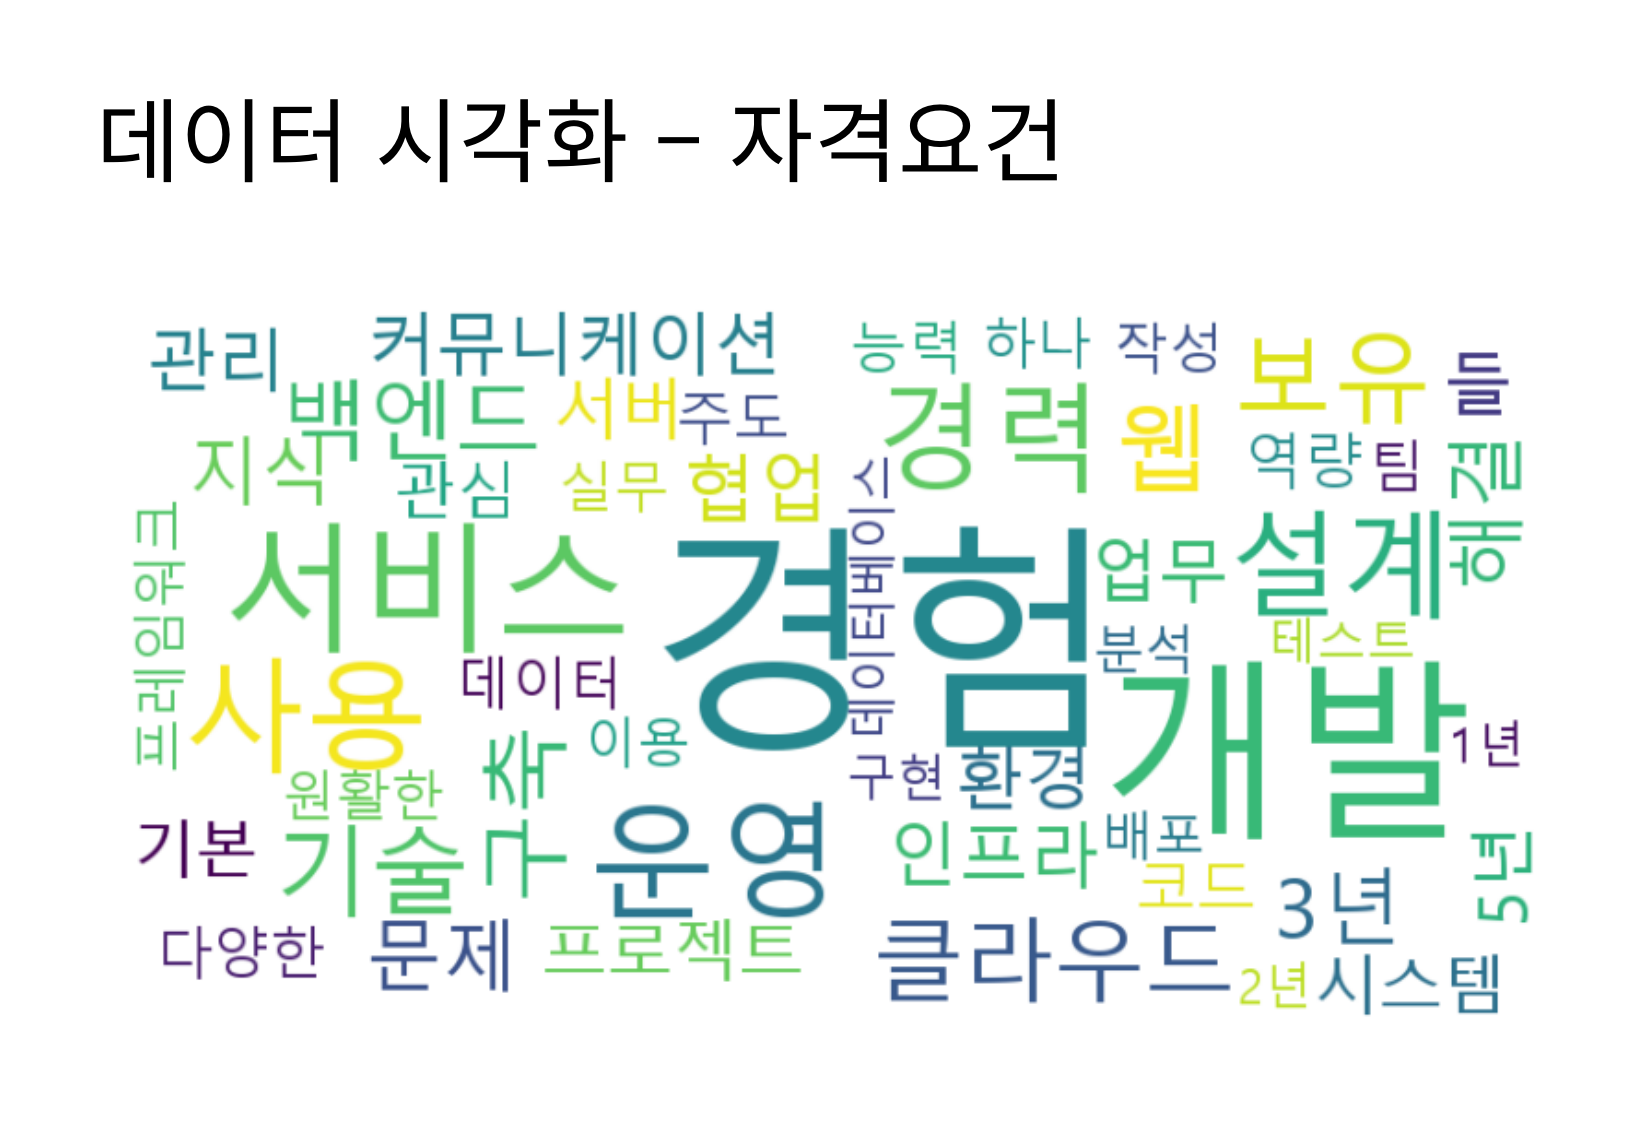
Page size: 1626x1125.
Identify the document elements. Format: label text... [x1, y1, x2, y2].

title 데이터 시각화 – 자격요건 [81, 45, 1544, 198]
picture [0, 199, 1625, 1122]
